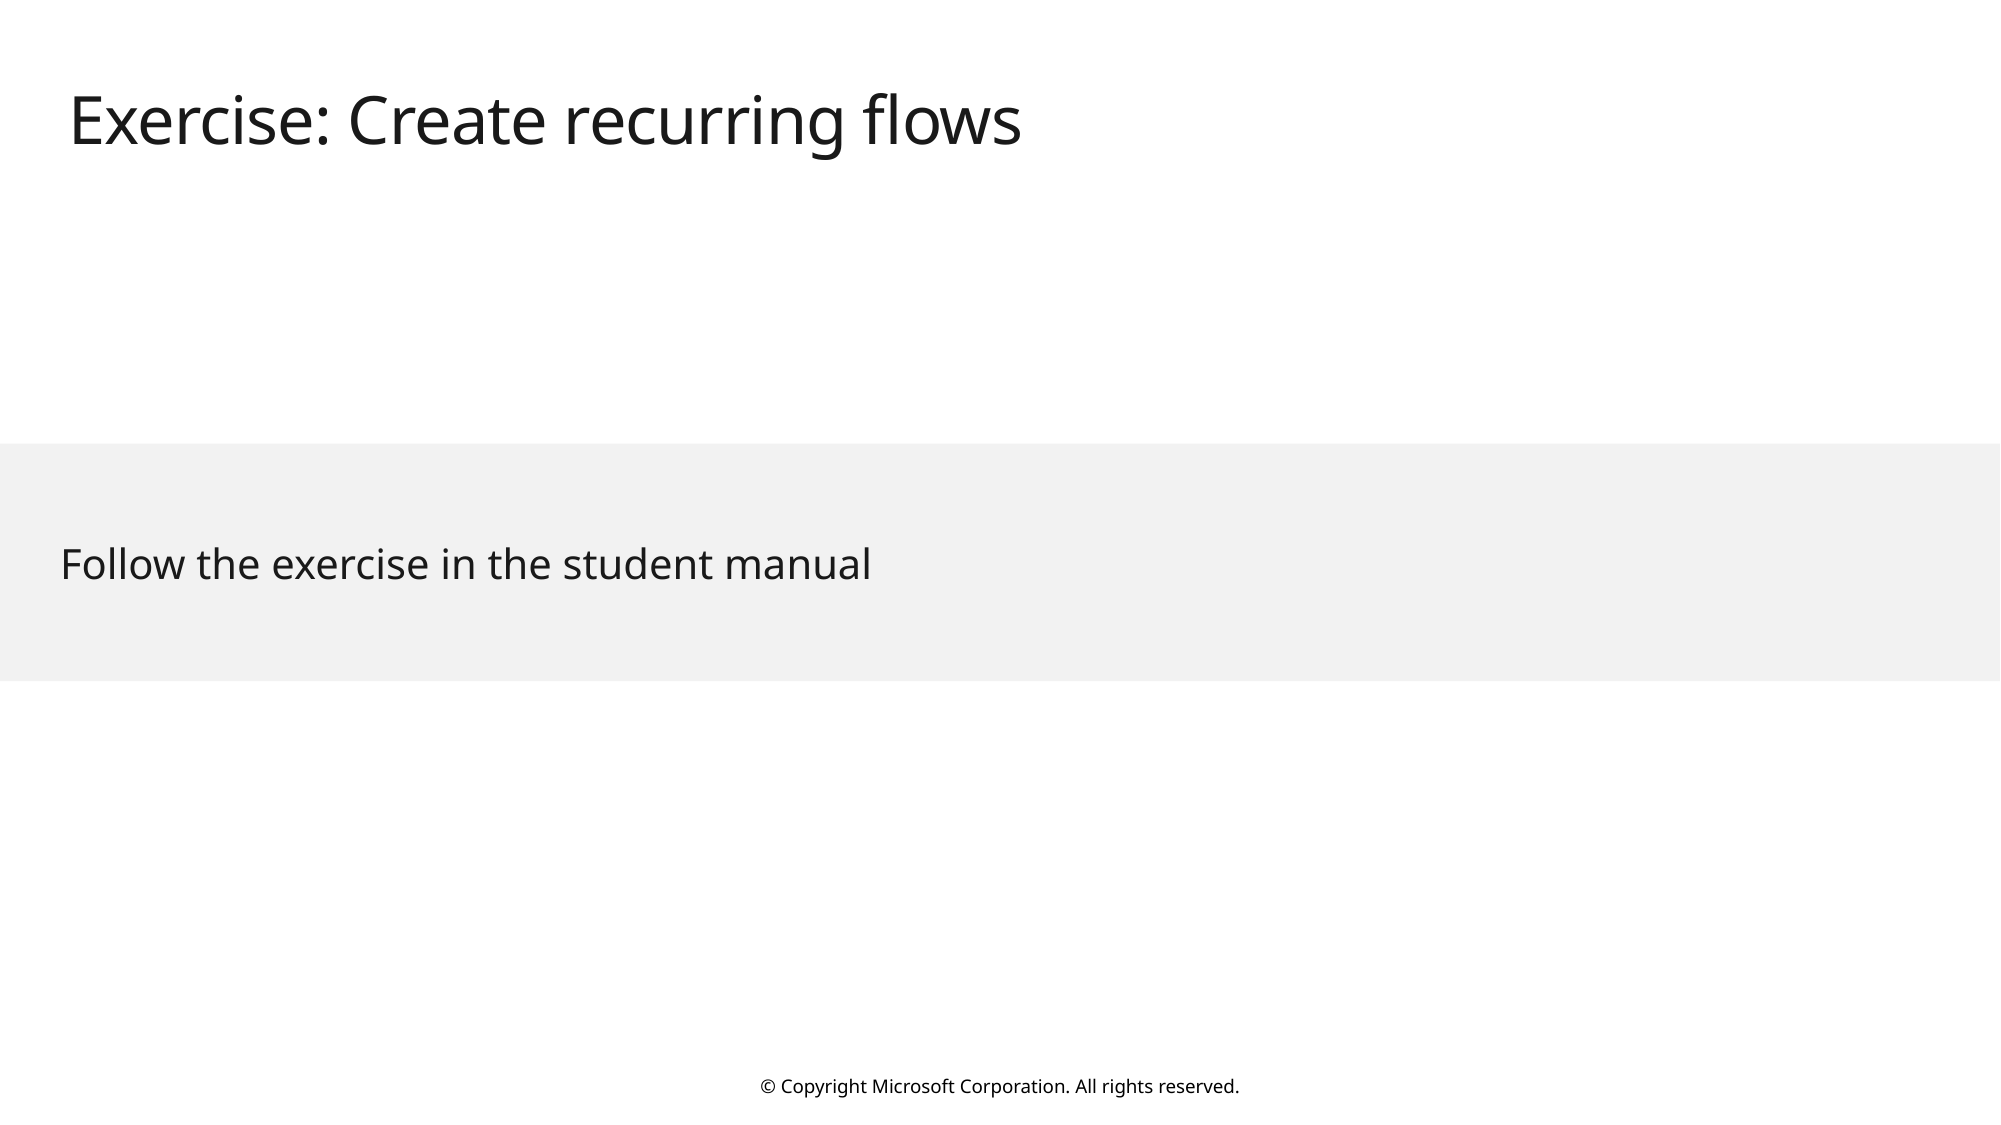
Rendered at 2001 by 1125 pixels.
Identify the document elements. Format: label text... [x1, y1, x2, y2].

title Exercise: Create recurring flows [68, 72, 1930, 184]
text_box Follow the exercise in the student manual [0, 443, 2000, 682]
